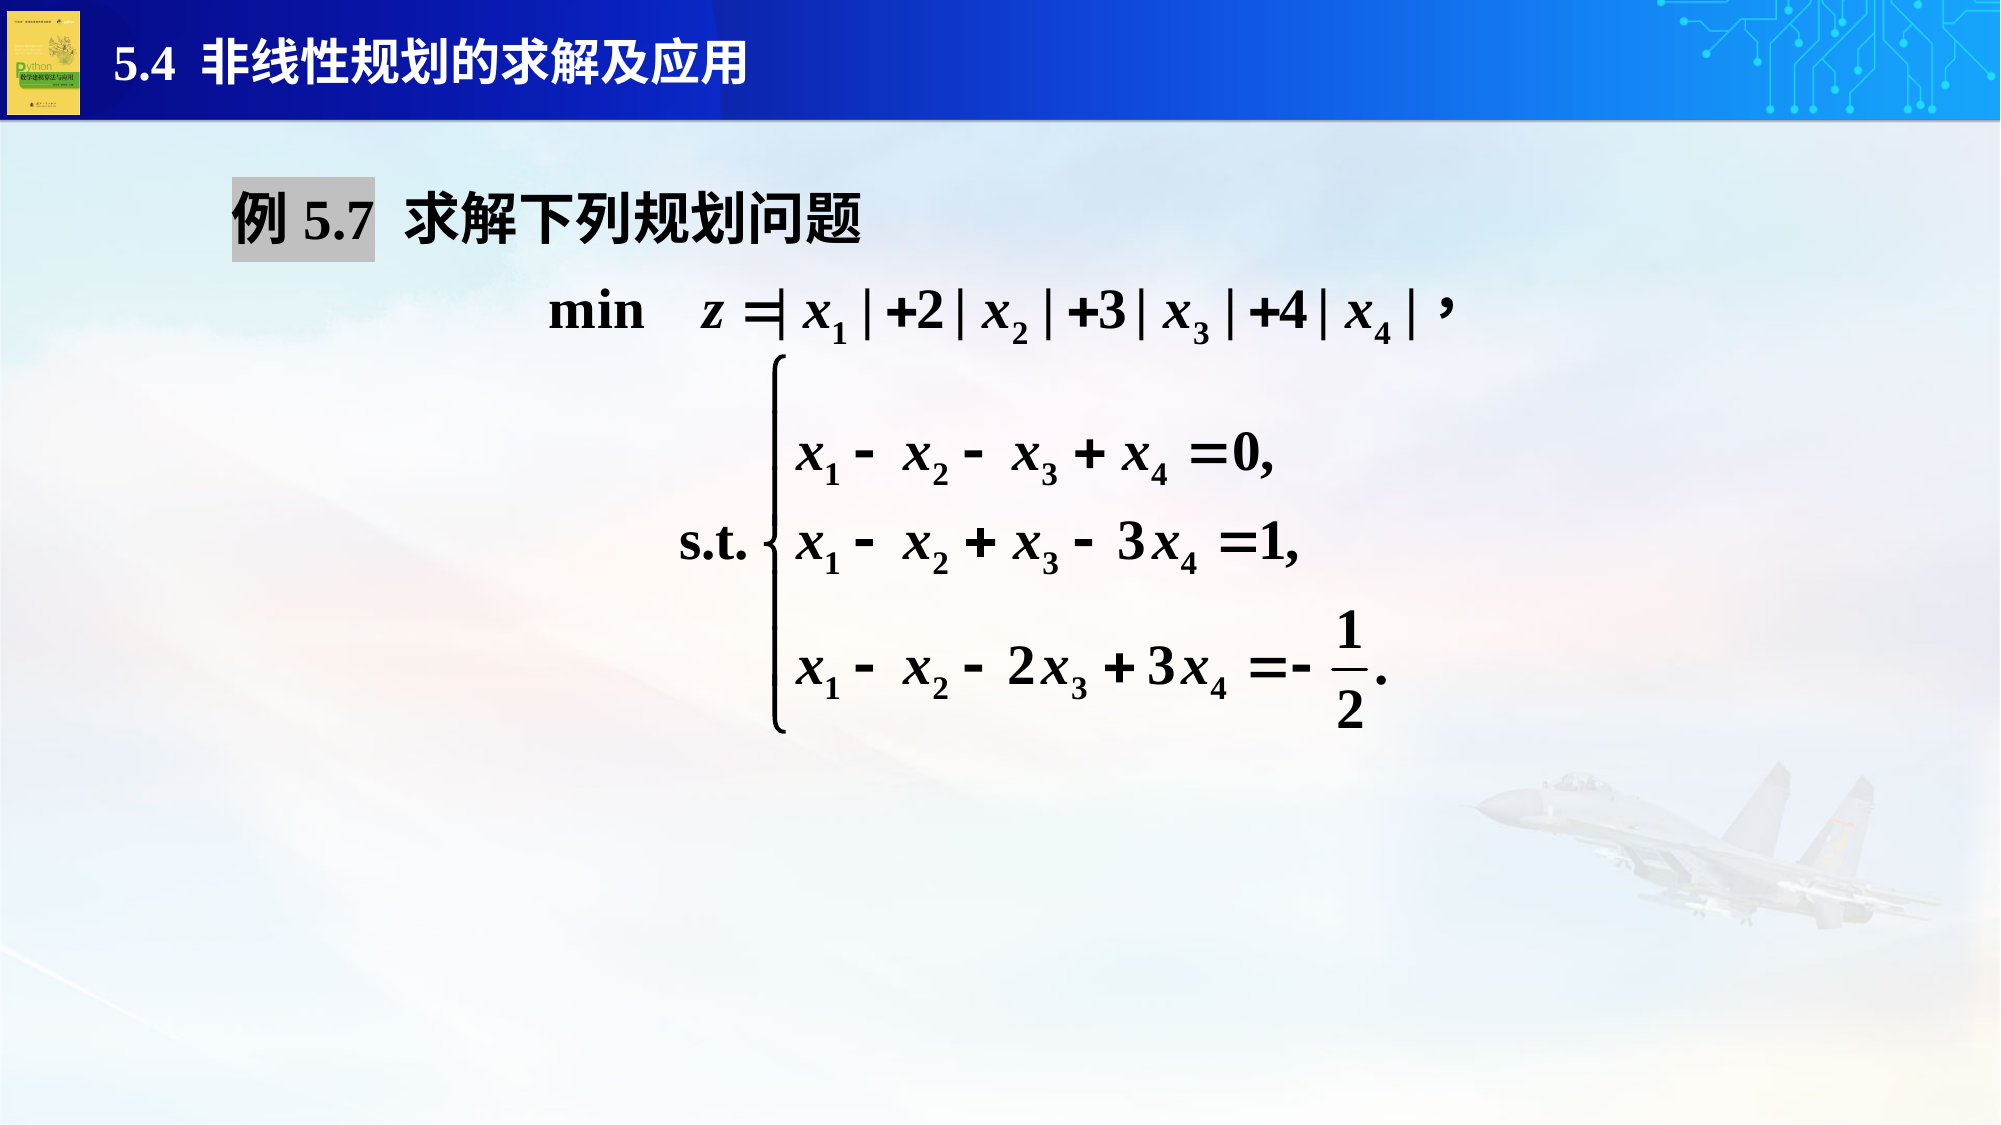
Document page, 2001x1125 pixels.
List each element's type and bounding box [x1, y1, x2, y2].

picture [0, 0, 2000, 1125]
text_box [117, 171, 1907, 1053]
